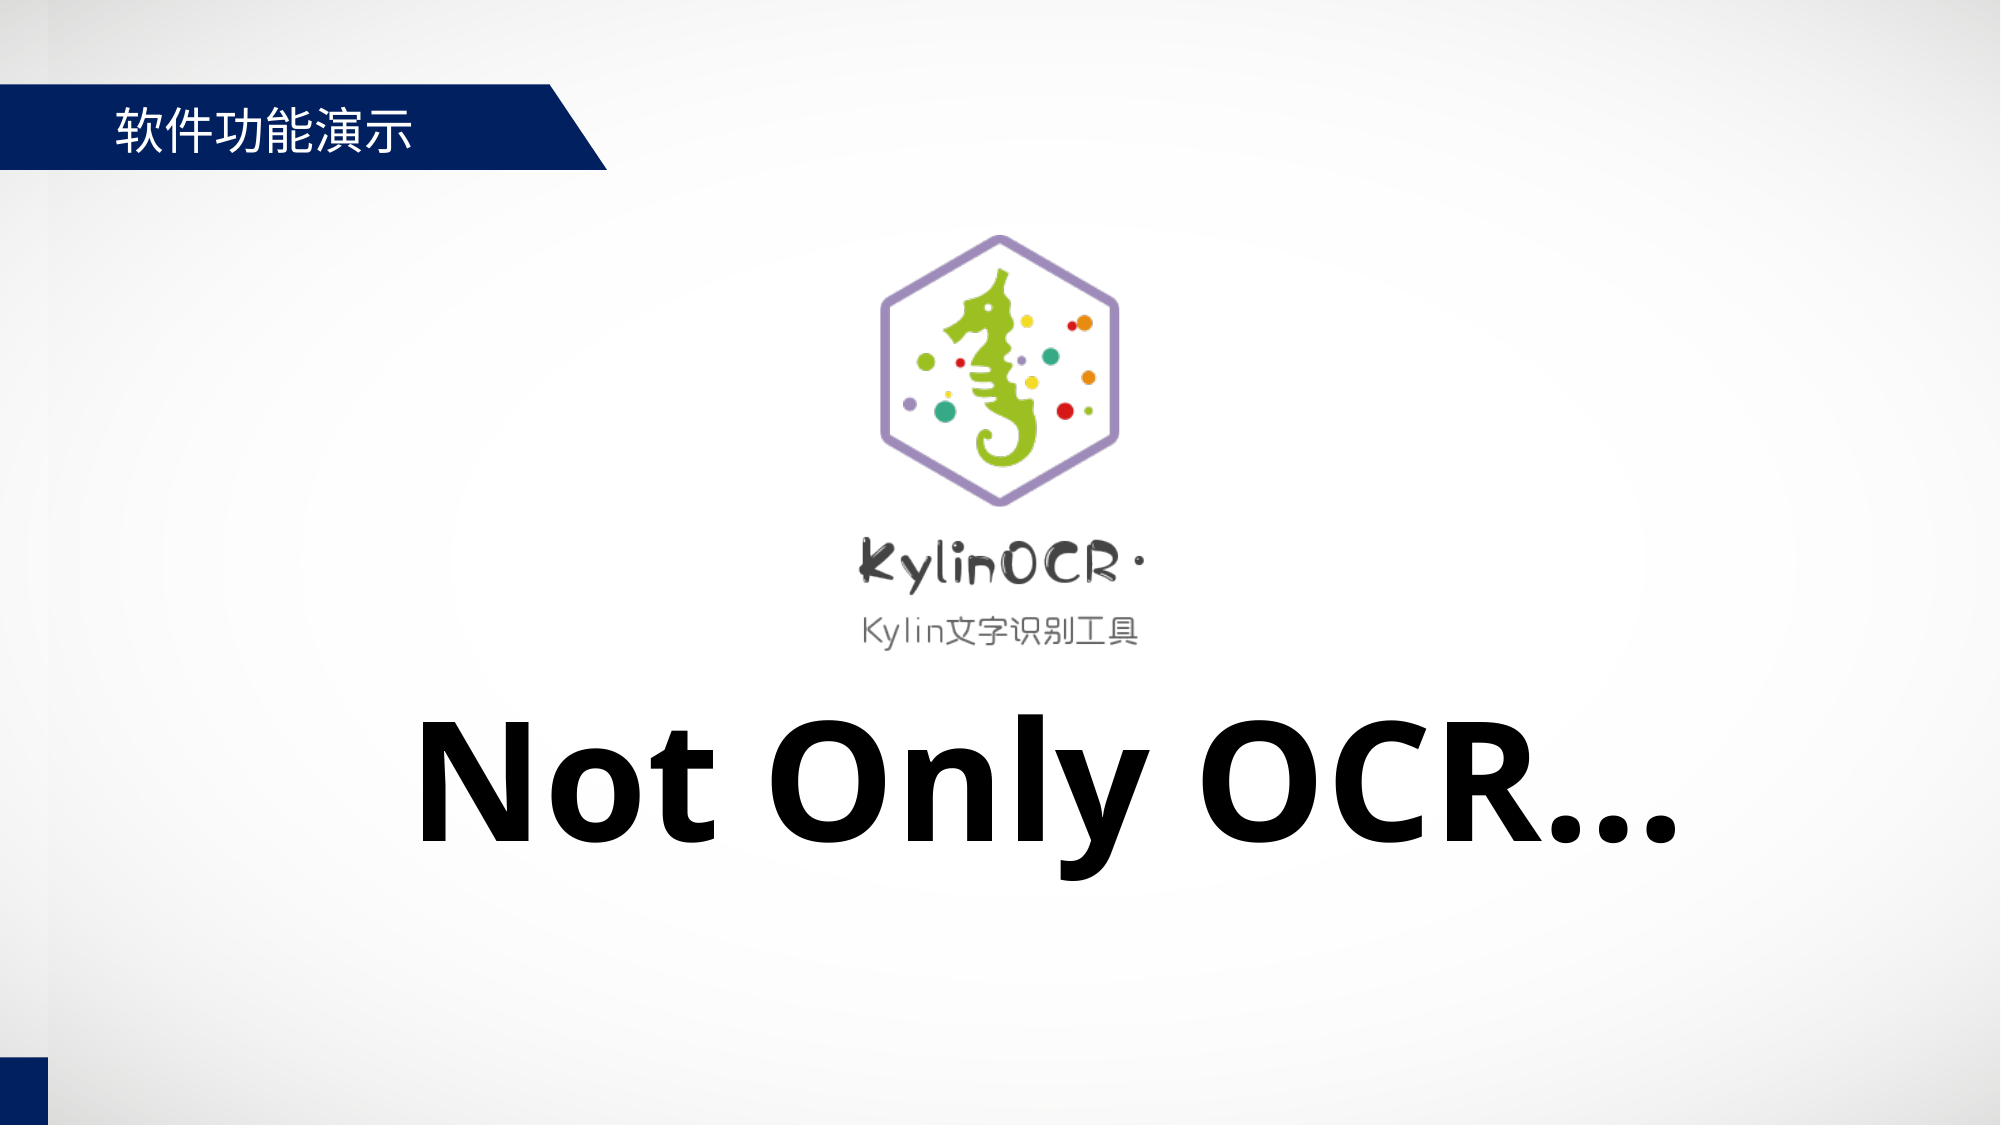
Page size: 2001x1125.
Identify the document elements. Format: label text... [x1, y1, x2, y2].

picture [728, 167, 1272, 711]
text_box Not Only OCR… [234, 667, 1861, 882]
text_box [0, 84, 643, 170]
